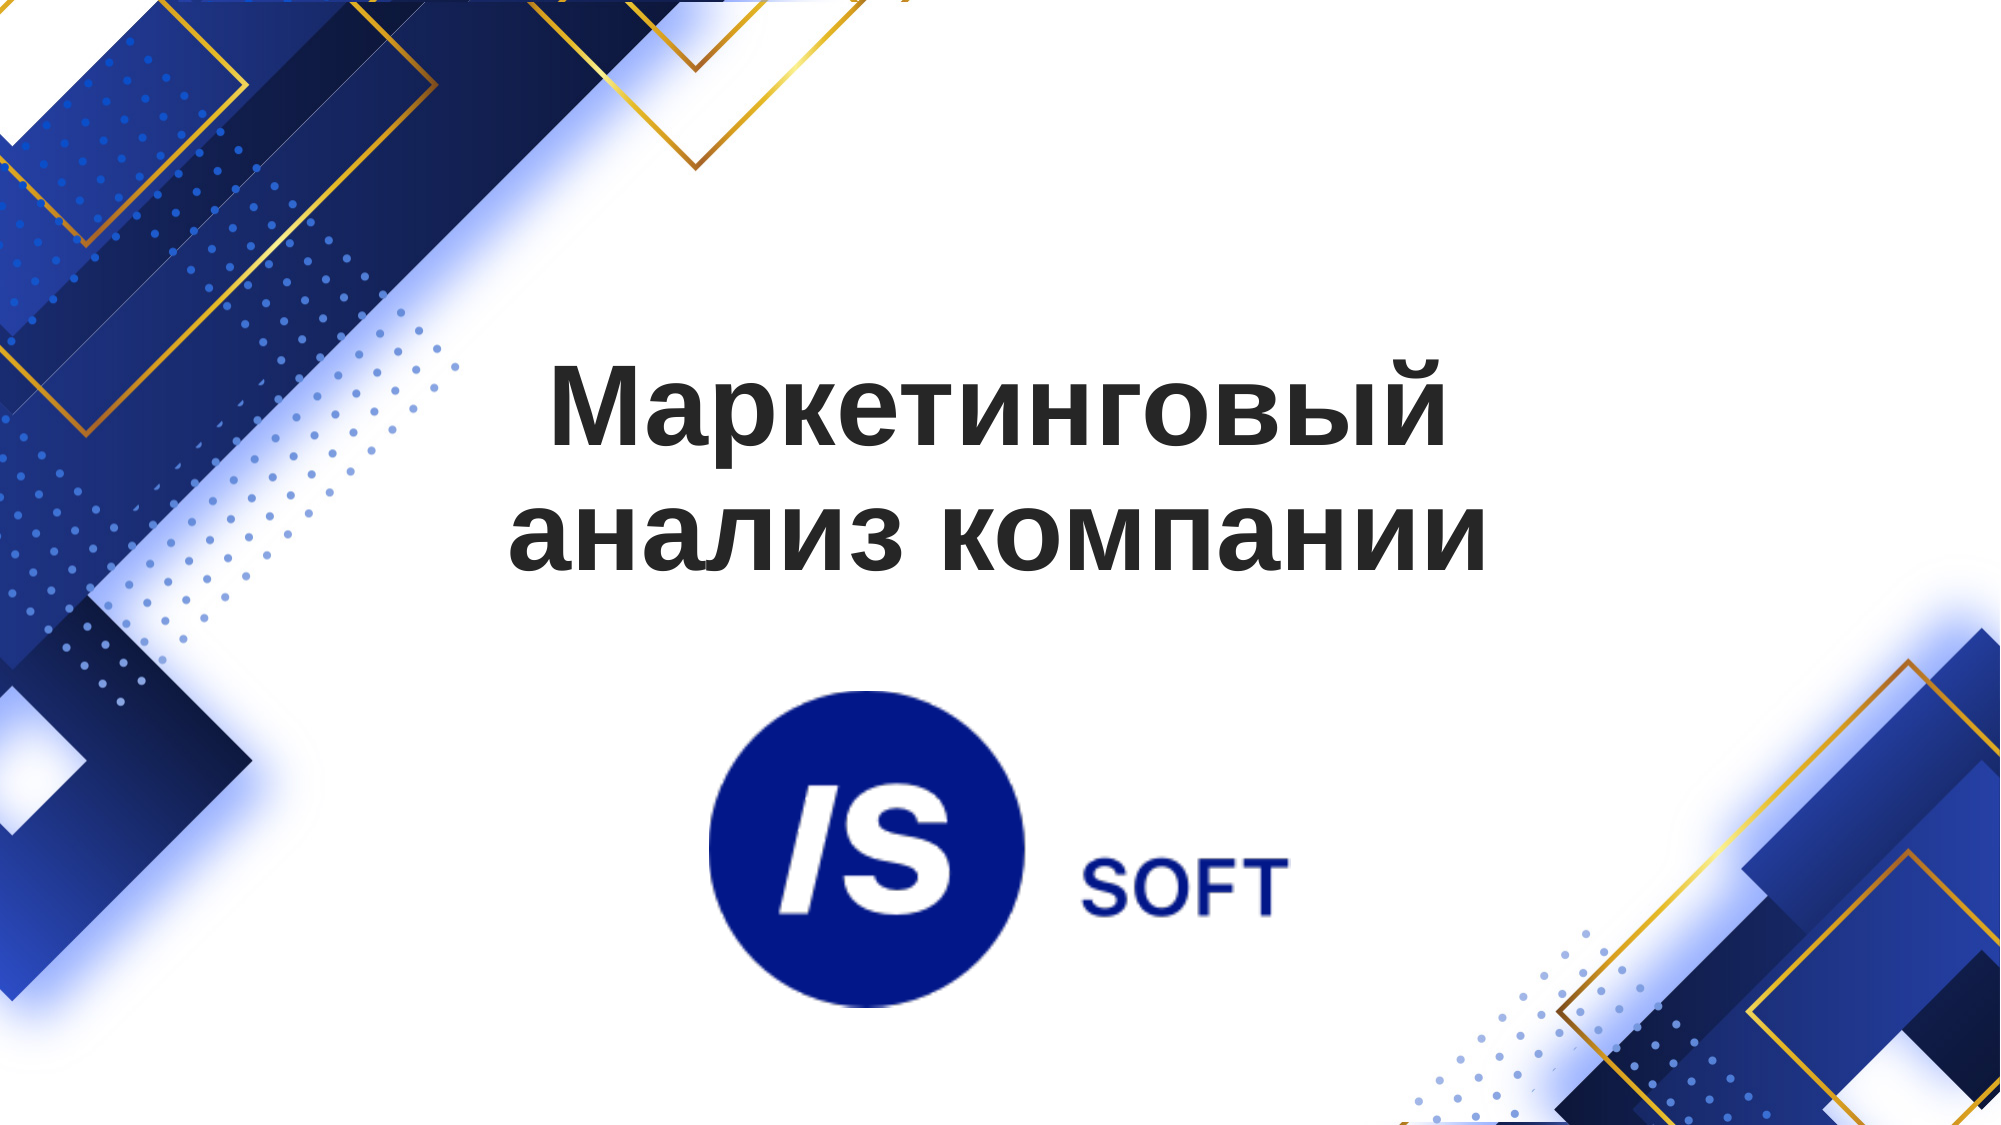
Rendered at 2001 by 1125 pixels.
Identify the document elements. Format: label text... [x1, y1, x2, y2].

picture [0, 0, 2000, 1125]
title Маркетинговый анализ компании [488, 303, 1512, 603]
